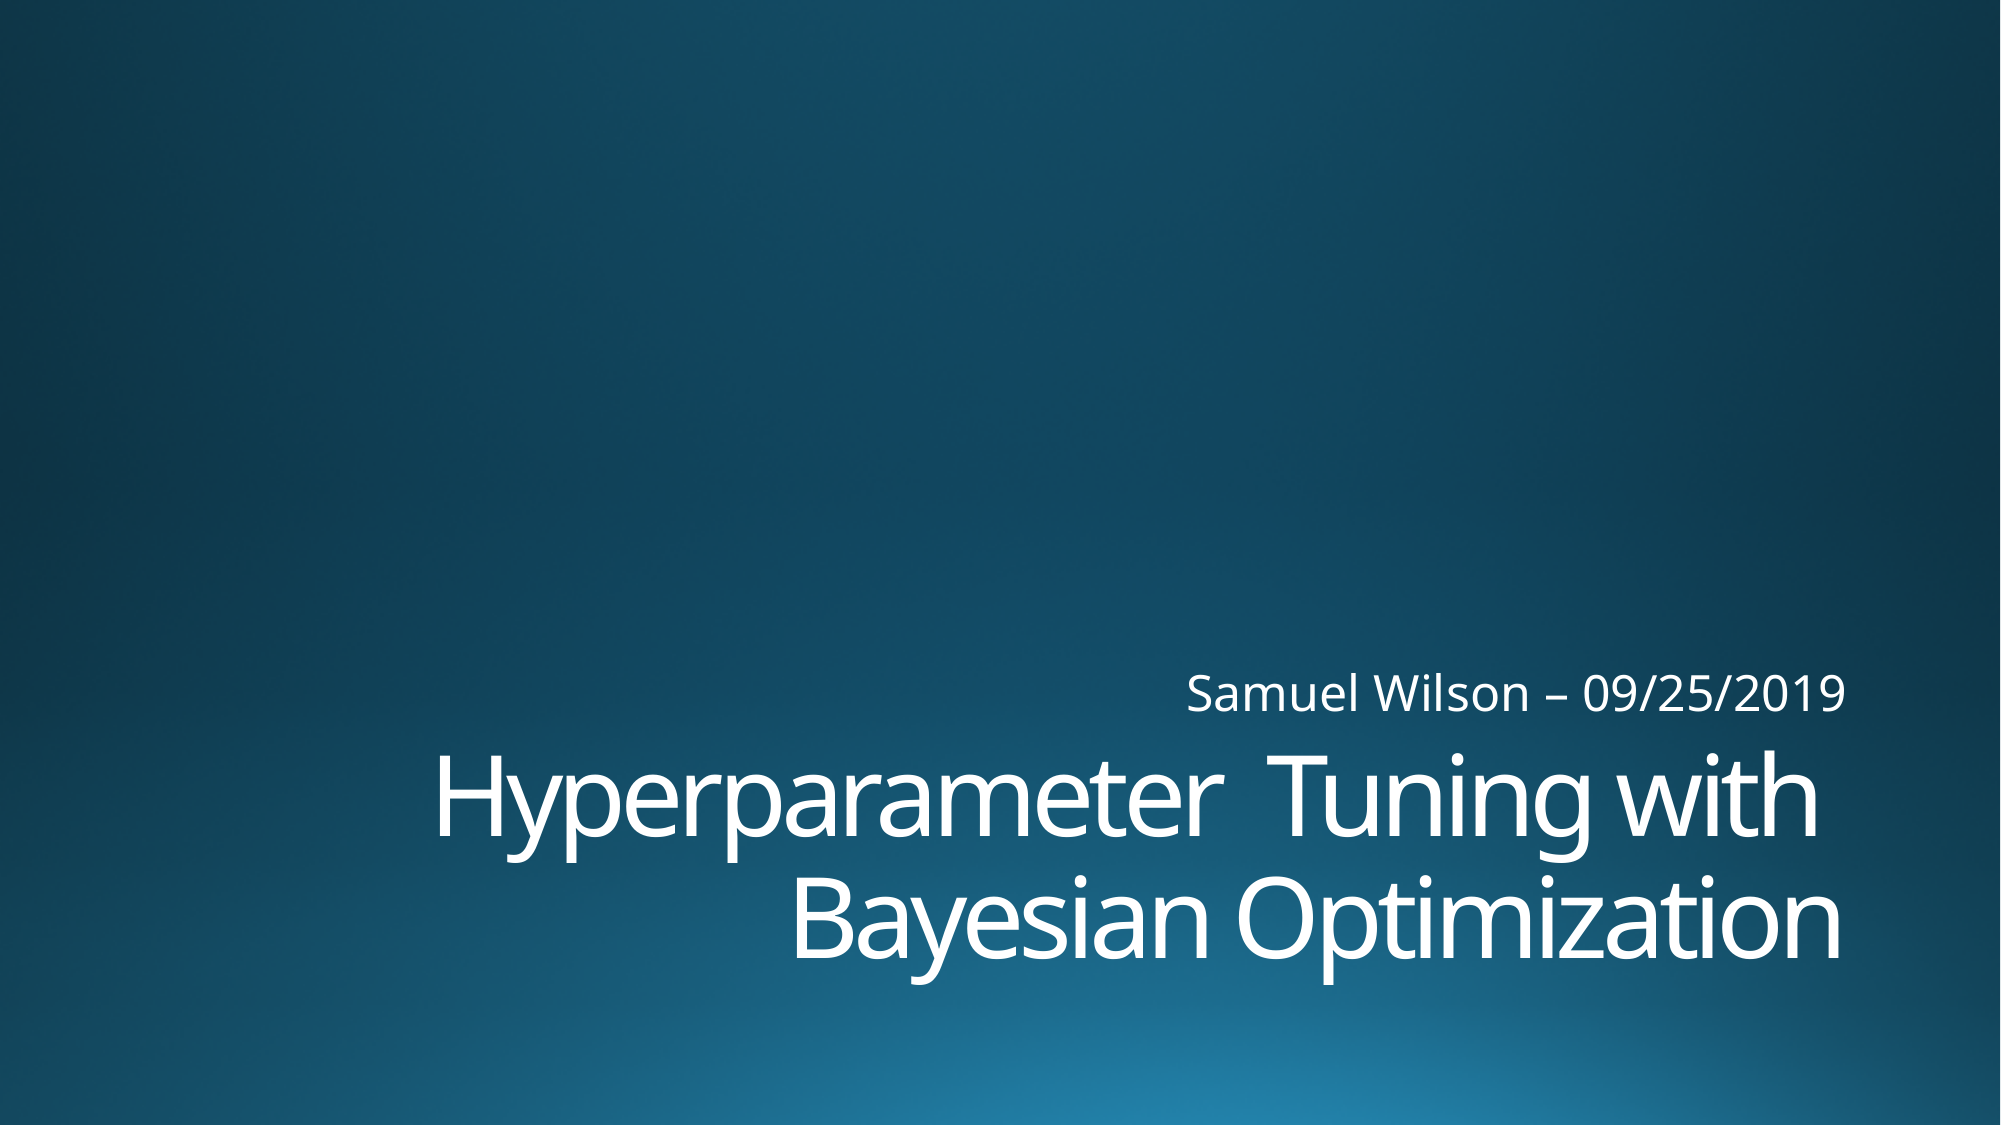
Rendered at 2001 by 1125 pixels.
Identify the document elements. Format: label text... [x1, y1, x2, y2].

title Hyperparameter Tuning with Bayesian Optimization [362, 732, 1863, 1002]
subtitle Samuel Wilson – 09/25/2019 [362, 606, 1863, 730]
picture [0, 0, 2001, 1125]
